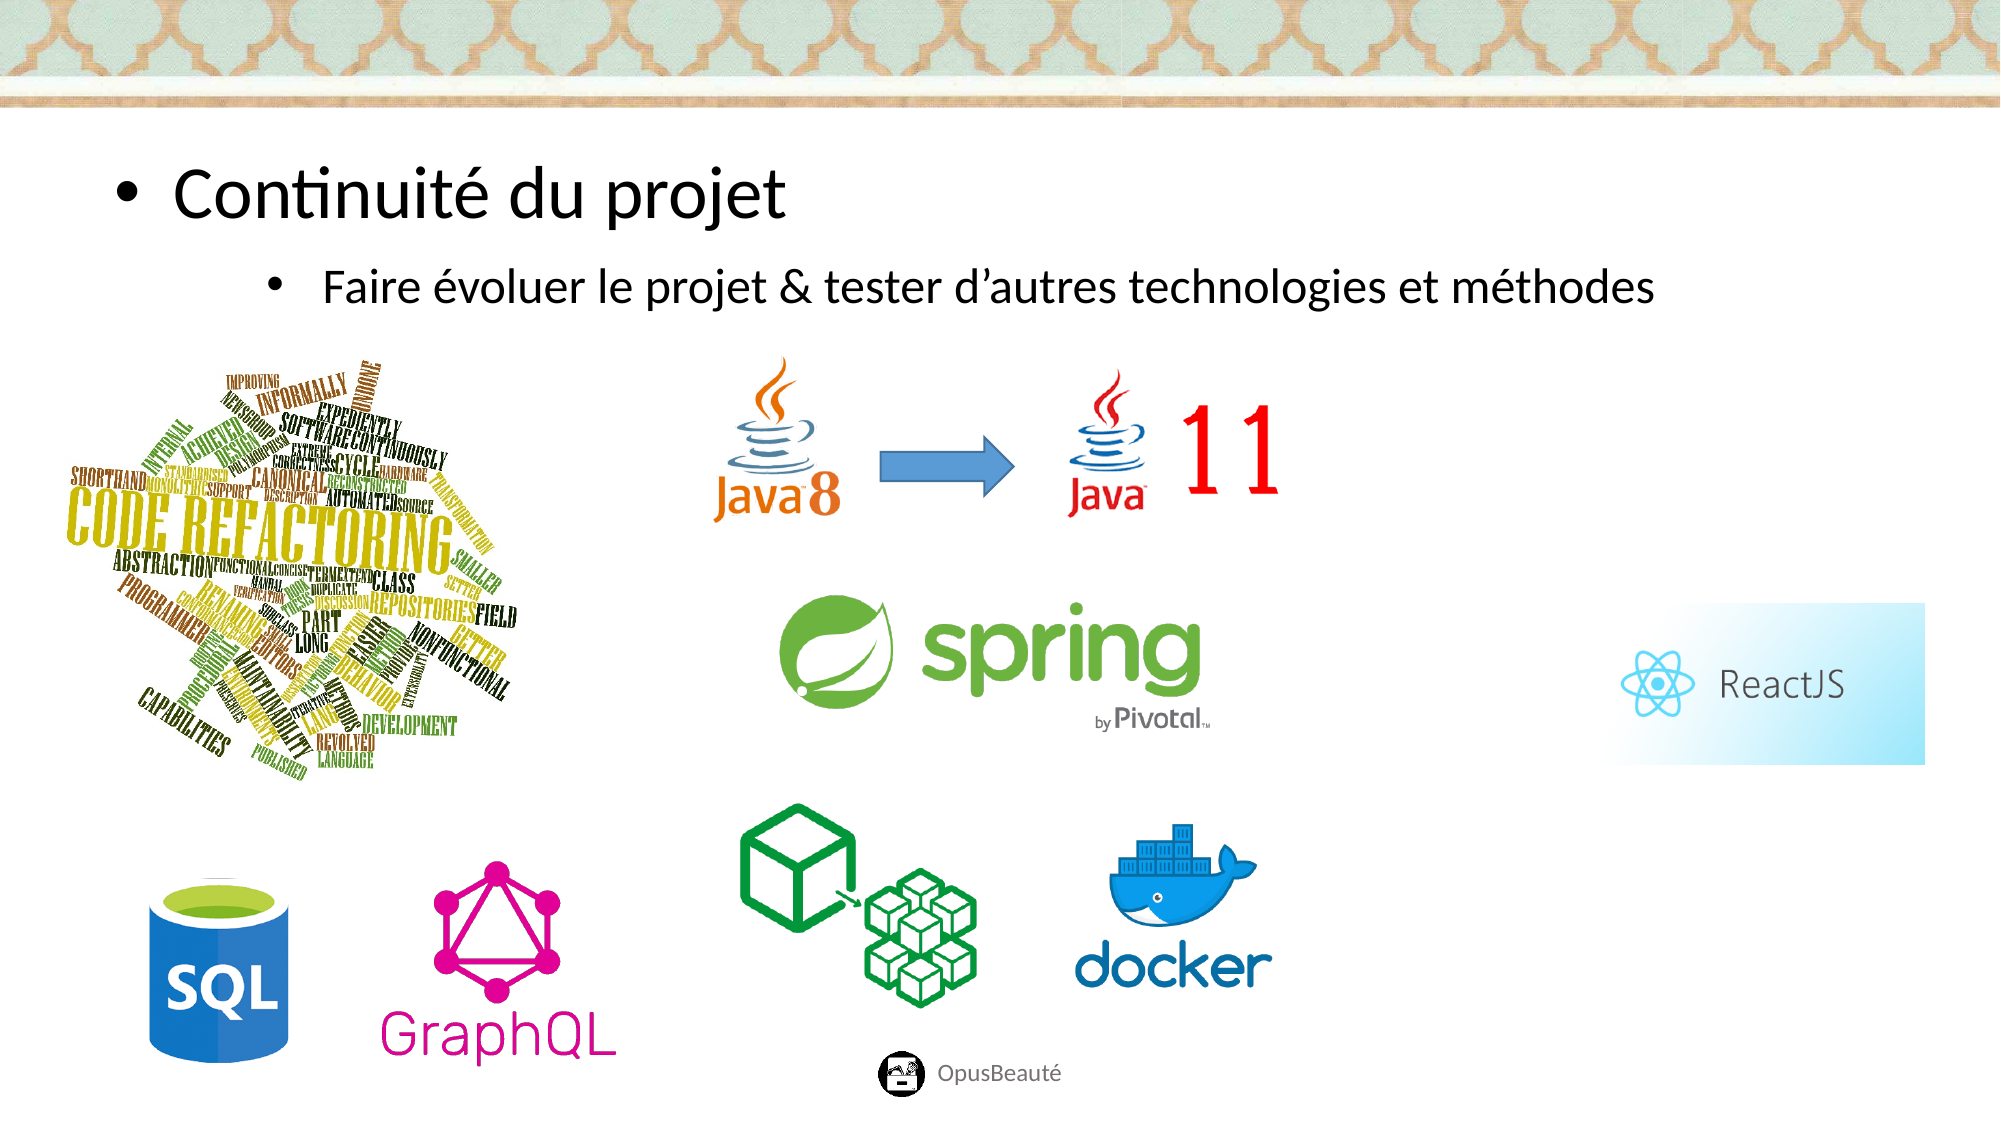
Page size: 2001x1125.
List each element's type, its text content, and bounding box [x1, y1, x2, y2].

picture [64, 357, 519, 783]
picture [372, 848, 624, 1079]
text_box Faire évoluer le projet & tester d’autres technologies et méthodes [251, 245, 1788, 321]
picture [145, 876, 292, 1074]
text_box Continuité du projet [99, 146, 1523, 239]
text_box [685, 342, 1334, 533]
picture [0, 0, 2001, 108]
picture [1548, 603, 1925, 765]
picture [738, 787, 977, 1025]
picture [878, 1051, 925, 1097]
picture [1057, 806, 1290, 1005]
picture [774, 591, 1216, 735]
